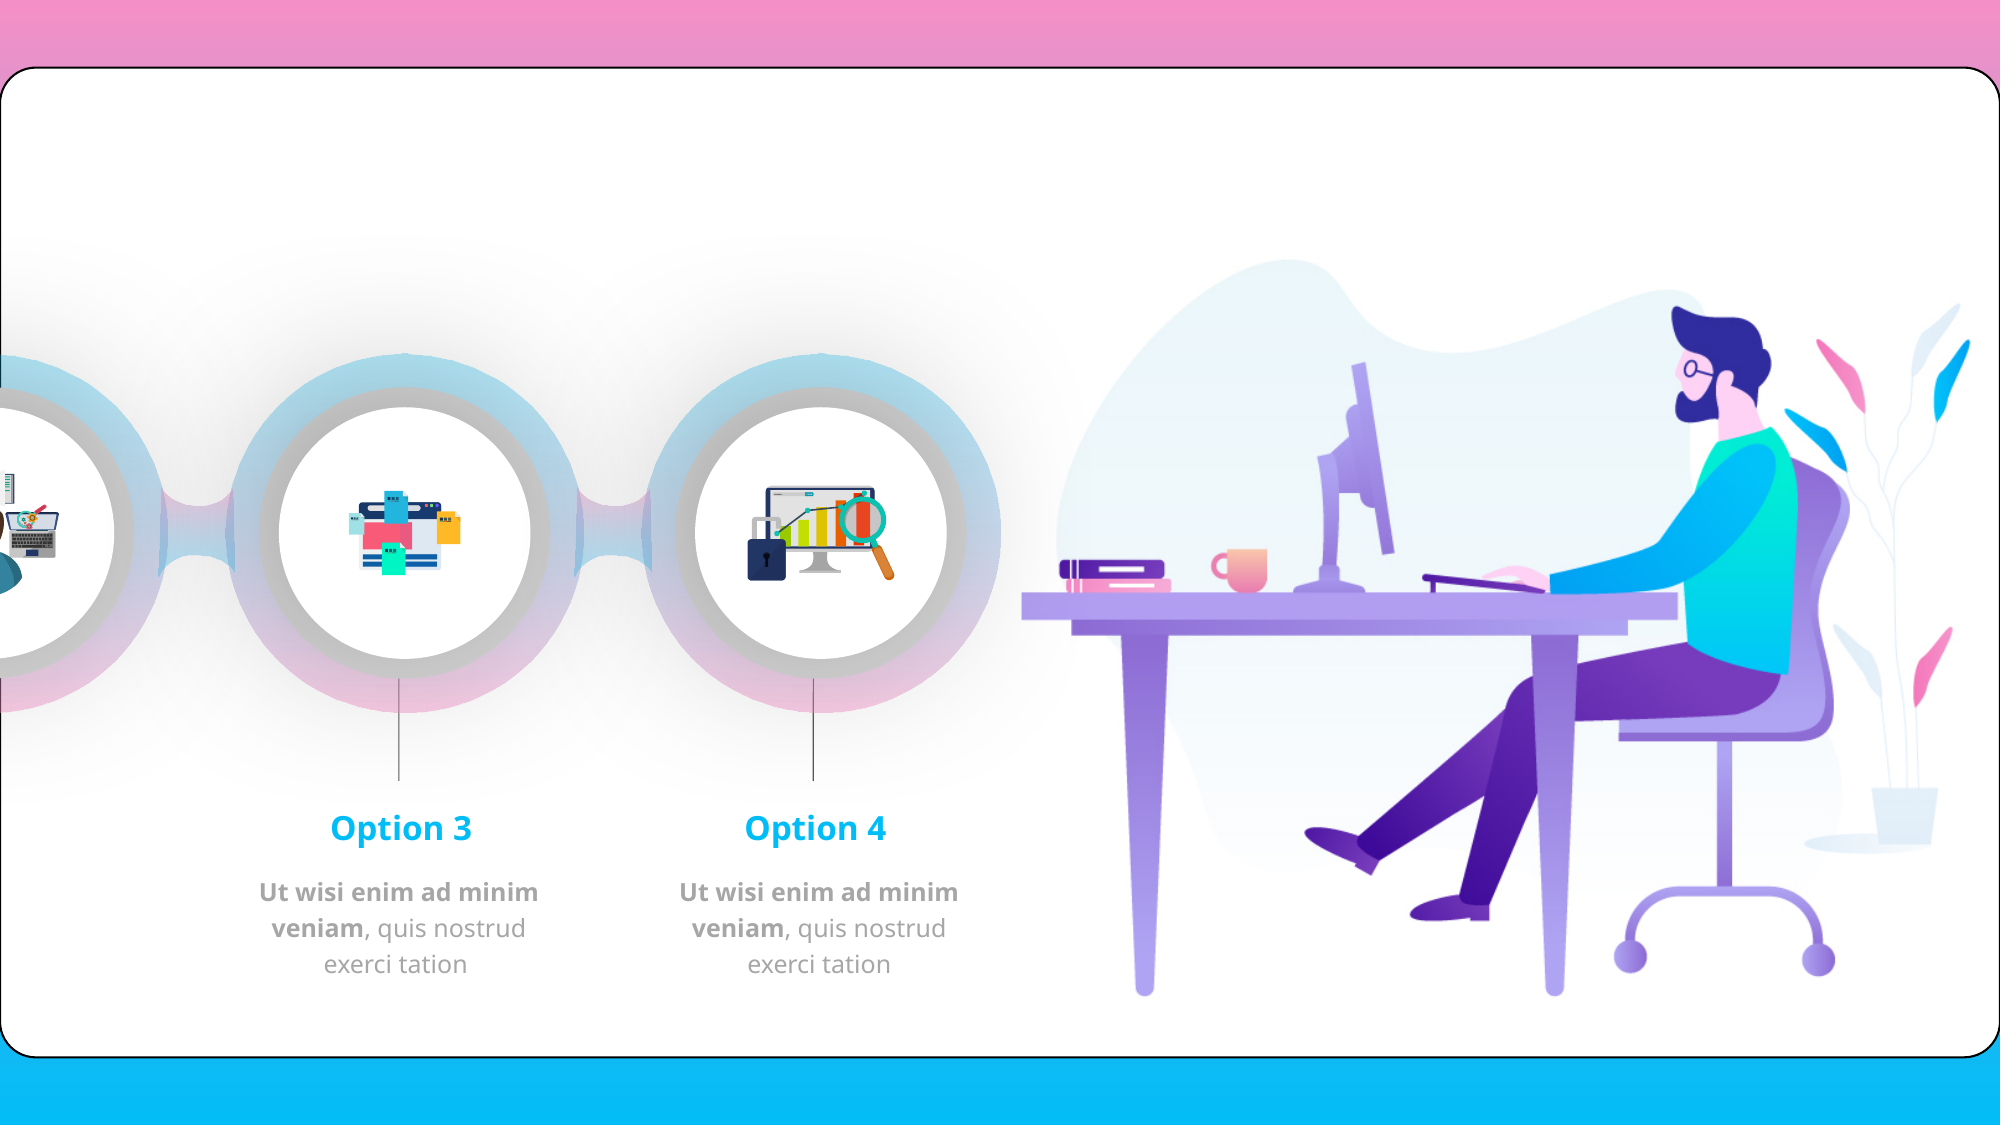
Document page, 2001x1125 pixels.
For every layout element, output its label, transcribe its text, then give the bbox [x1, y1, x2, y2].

text_box Option 3 [251, 791, 551, 855]
text_box Ut wisi enim ad minim veniam, quis nostrud exerci tation [227, 862, 571, 986]
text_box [0, 353, 1000, 713]
text_box Ut wisi enim ad minim veniam, quis nostrud exerci tation [648, 862, 987, 986]
text_box Option 4 [666, 791, 965, 855]
picture [987, 256, 1979, 1001]
text_box [0, 66, 2000, 1059]
